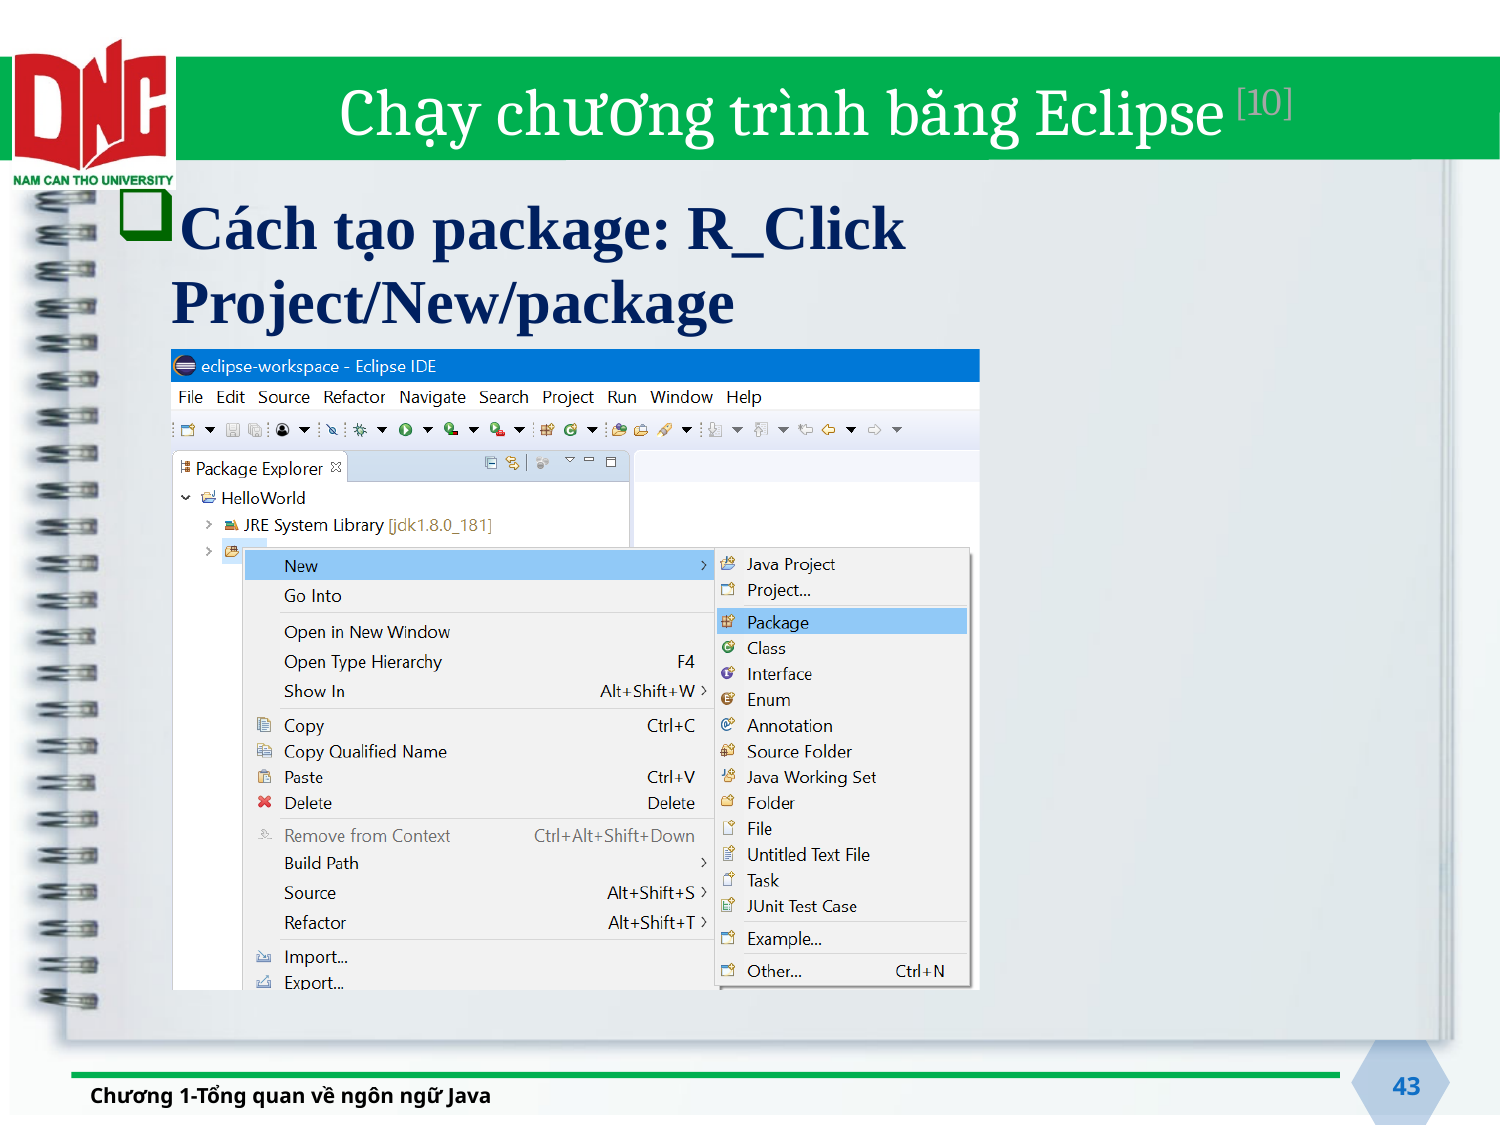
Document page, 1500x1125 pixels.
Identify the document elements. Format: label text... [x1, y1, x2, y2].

slide_number Chương 1-Tổng quan về ngôn ngữ Java [75, 1074, 713, 1116]
title Chạy chương trình bằng Eclipse [10] [187, 62, 1449, 155]
picture [9, 37, 1500, 1115]
list Cách tạo package: R_Click Project/New/package [99, 179, 1436, 1041]
picture [170, 349, 980, 990]
slide_number 43 [1350, 1062, 1436, 1104]
